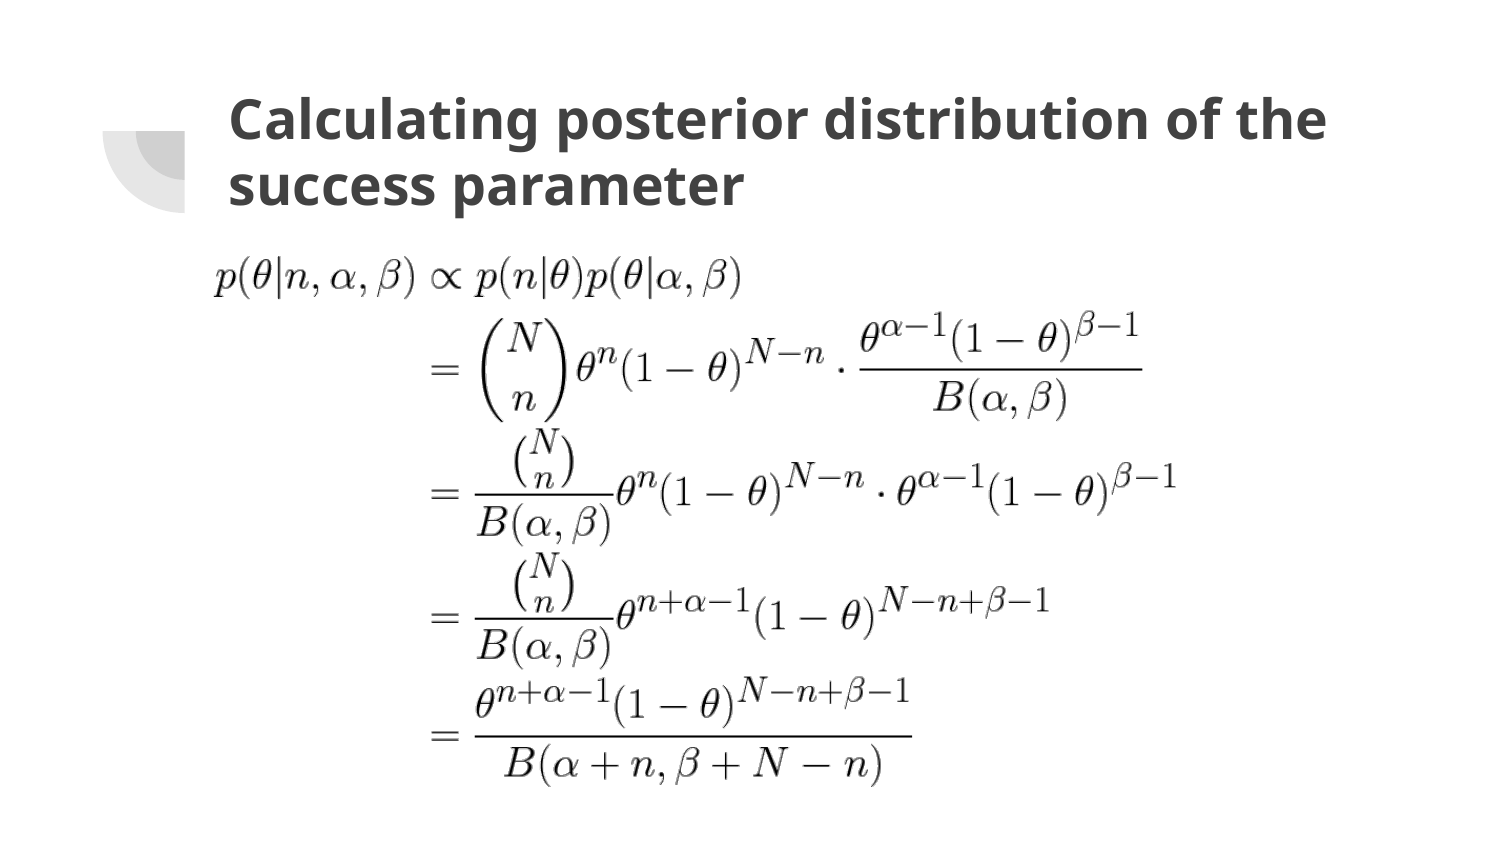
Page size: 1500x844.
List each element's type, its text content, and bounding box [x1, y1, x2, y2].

picture [213, 256, 1176, 787]
title Calculating posterior distribution of the success parameter [213, 68, 1368, 232]
